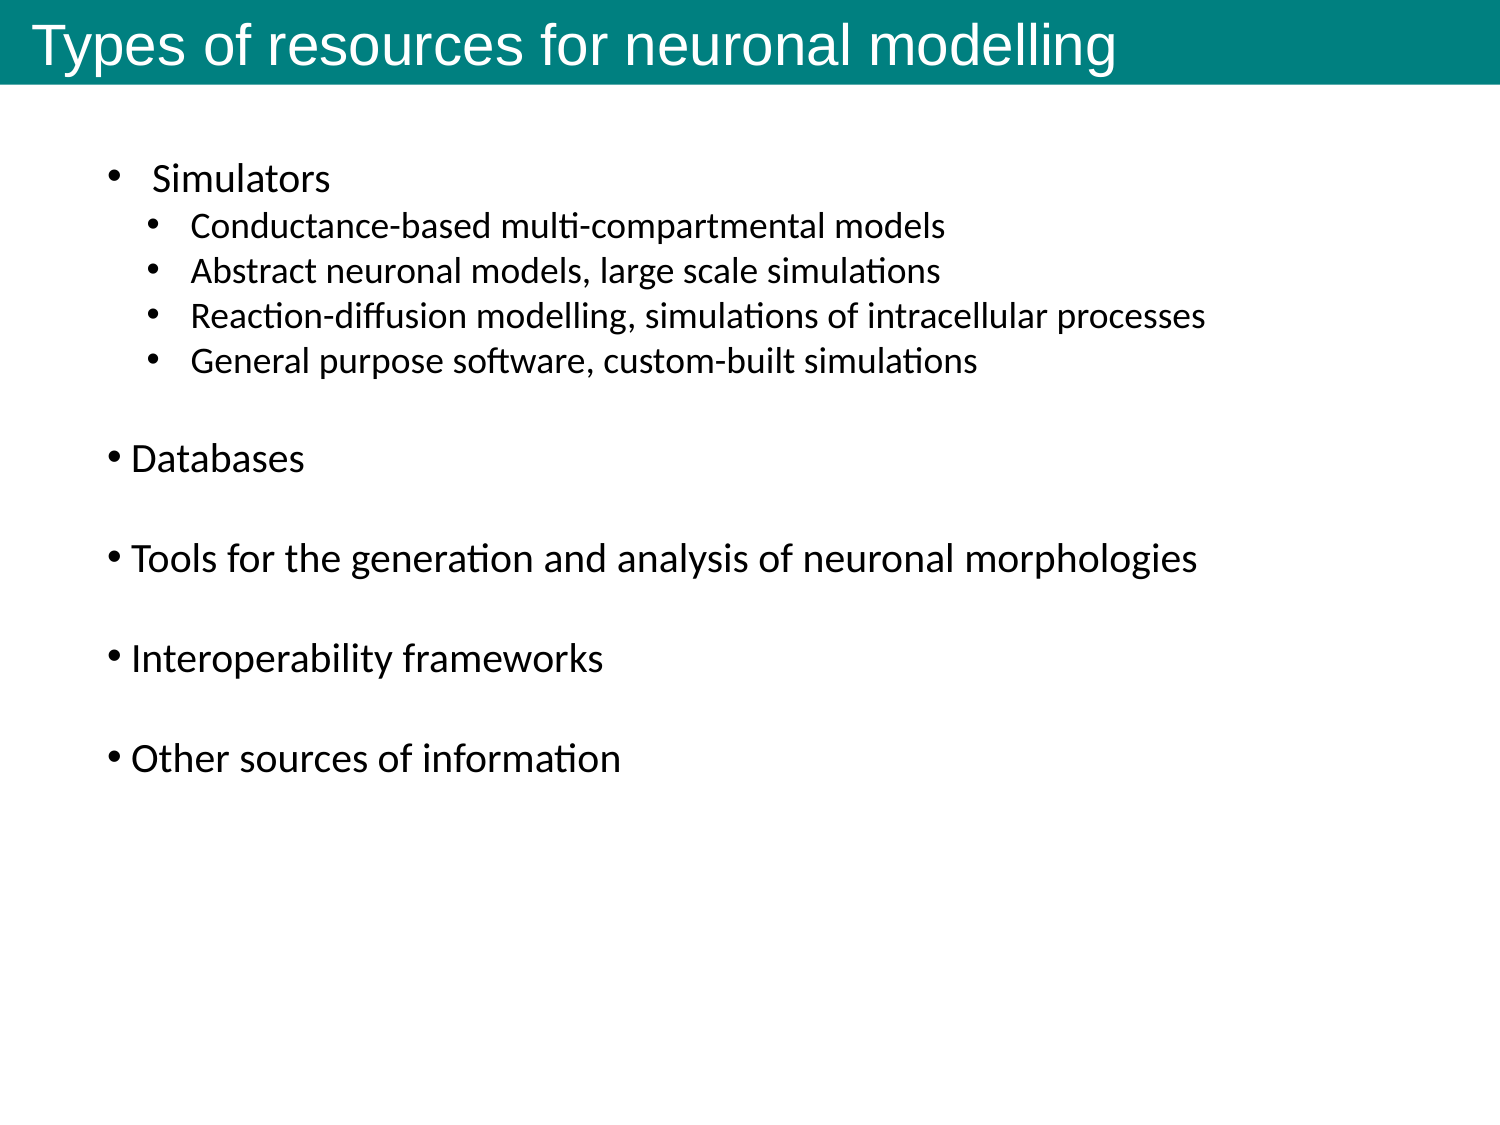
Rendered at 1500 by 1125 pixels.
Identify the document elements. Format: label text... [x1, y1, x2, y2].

text_box Simulators Conductance-based multi-compartmental models Abstract neuronal models, large scale simulations Reaction-diffusion modelling, simulations of intracellular processes General purpose software, custom-built simulations Databases Tools for the generation and analysis of neuronal morphologies Interoperability frameworks Other sources of information [92, 143, 1500, 889]
text_box Types of resources for neuronal modelling [0, 0, 1500, 85]
